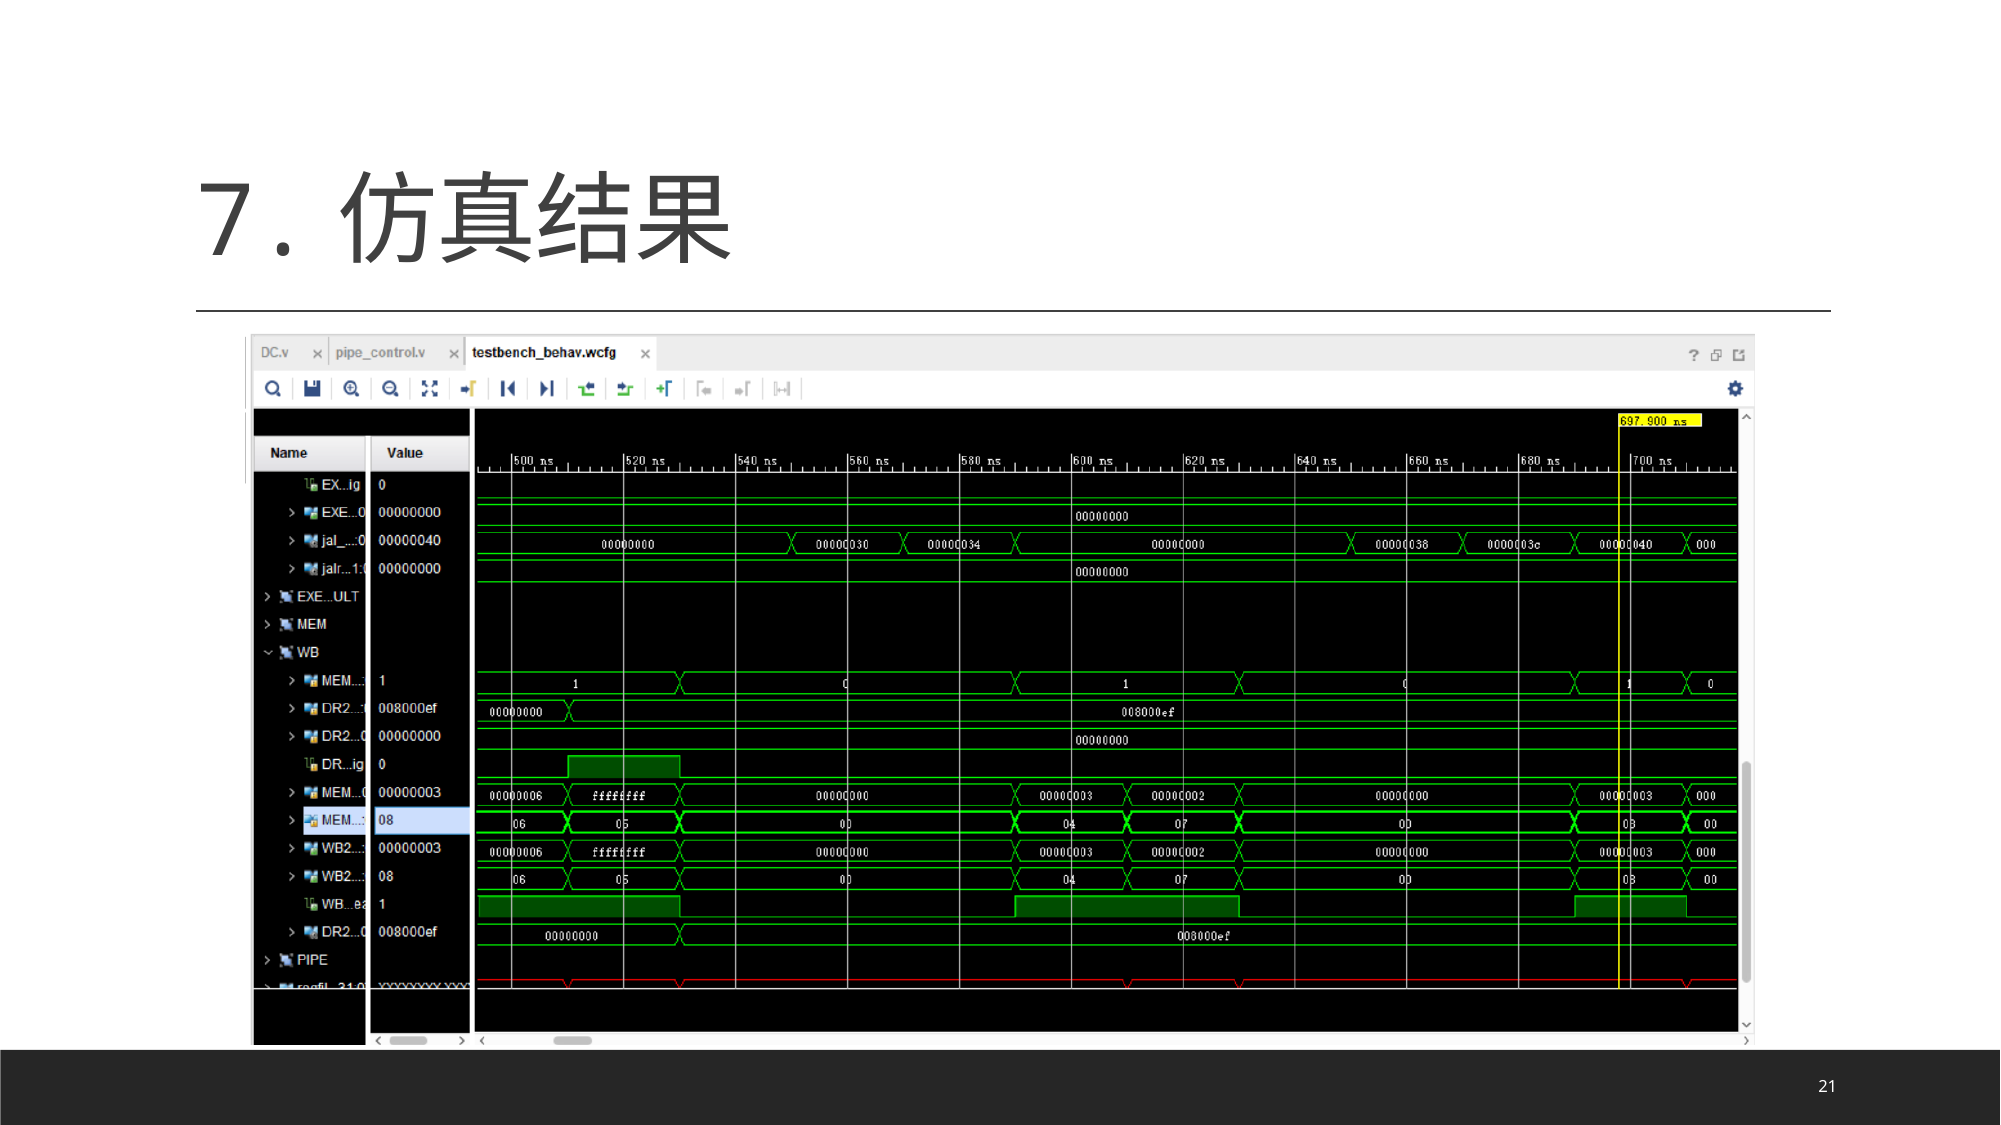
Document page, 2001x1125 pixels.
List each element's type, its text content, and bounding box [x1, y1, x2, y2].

title 7.仿真结果 [180, 47, 1830, 285]
slide_number 21 [1803, 1057, 1932, 1118]
picture [244, 327, 1755, 1046]
